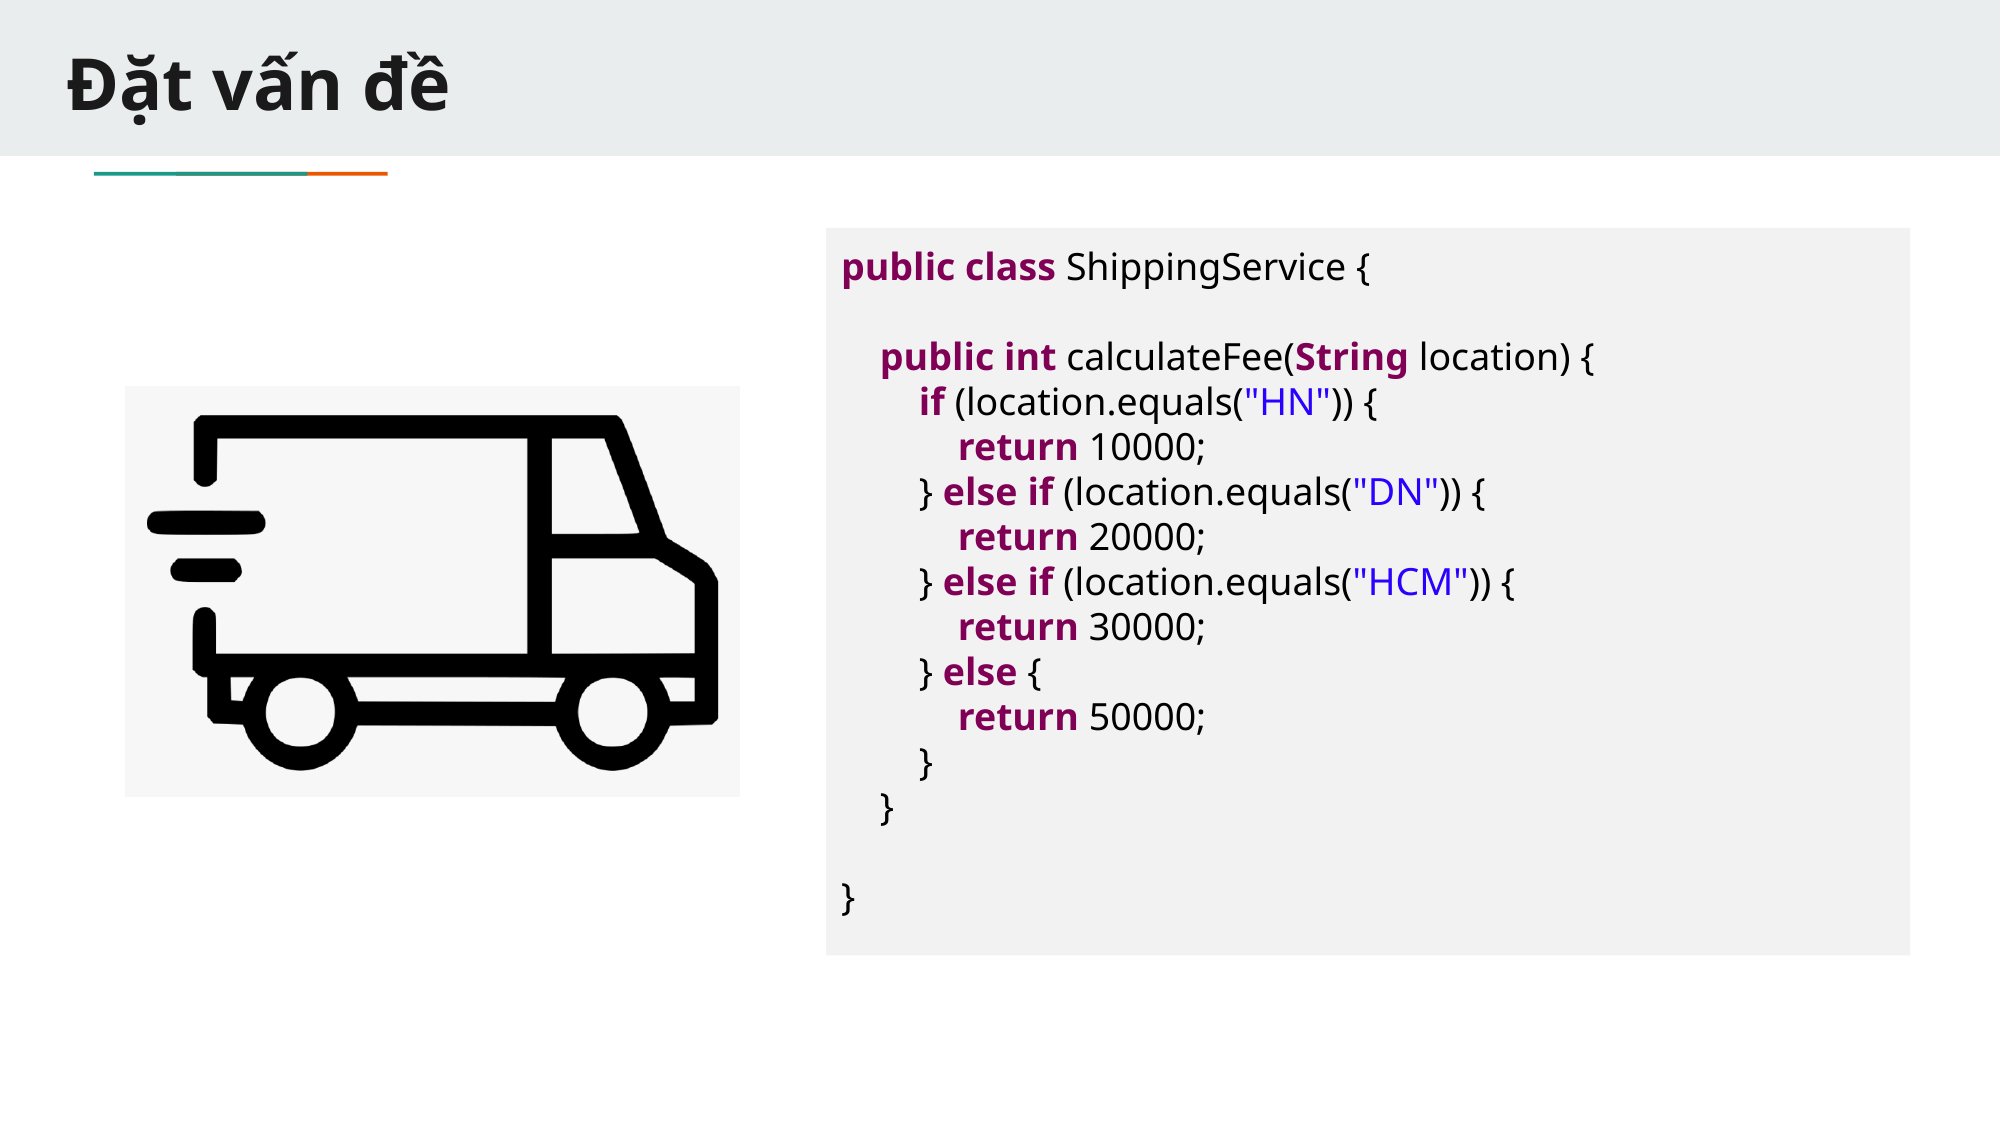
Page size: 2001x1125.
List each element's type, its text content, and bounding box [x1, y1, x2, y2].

text_box public class ShippingService { public int calculateFee(String location) { if (location.equals("HN")) { return 10000; } else if (location.equals("DN")) { return 20000; } else if (location.equals("HCM")) { return 30000; } else { return 50000; } } } [826, 227, 1911, 956]
title Đặt vấn đề [51, 23, 1956, 141]
picture [125, 386, 740, 797]
